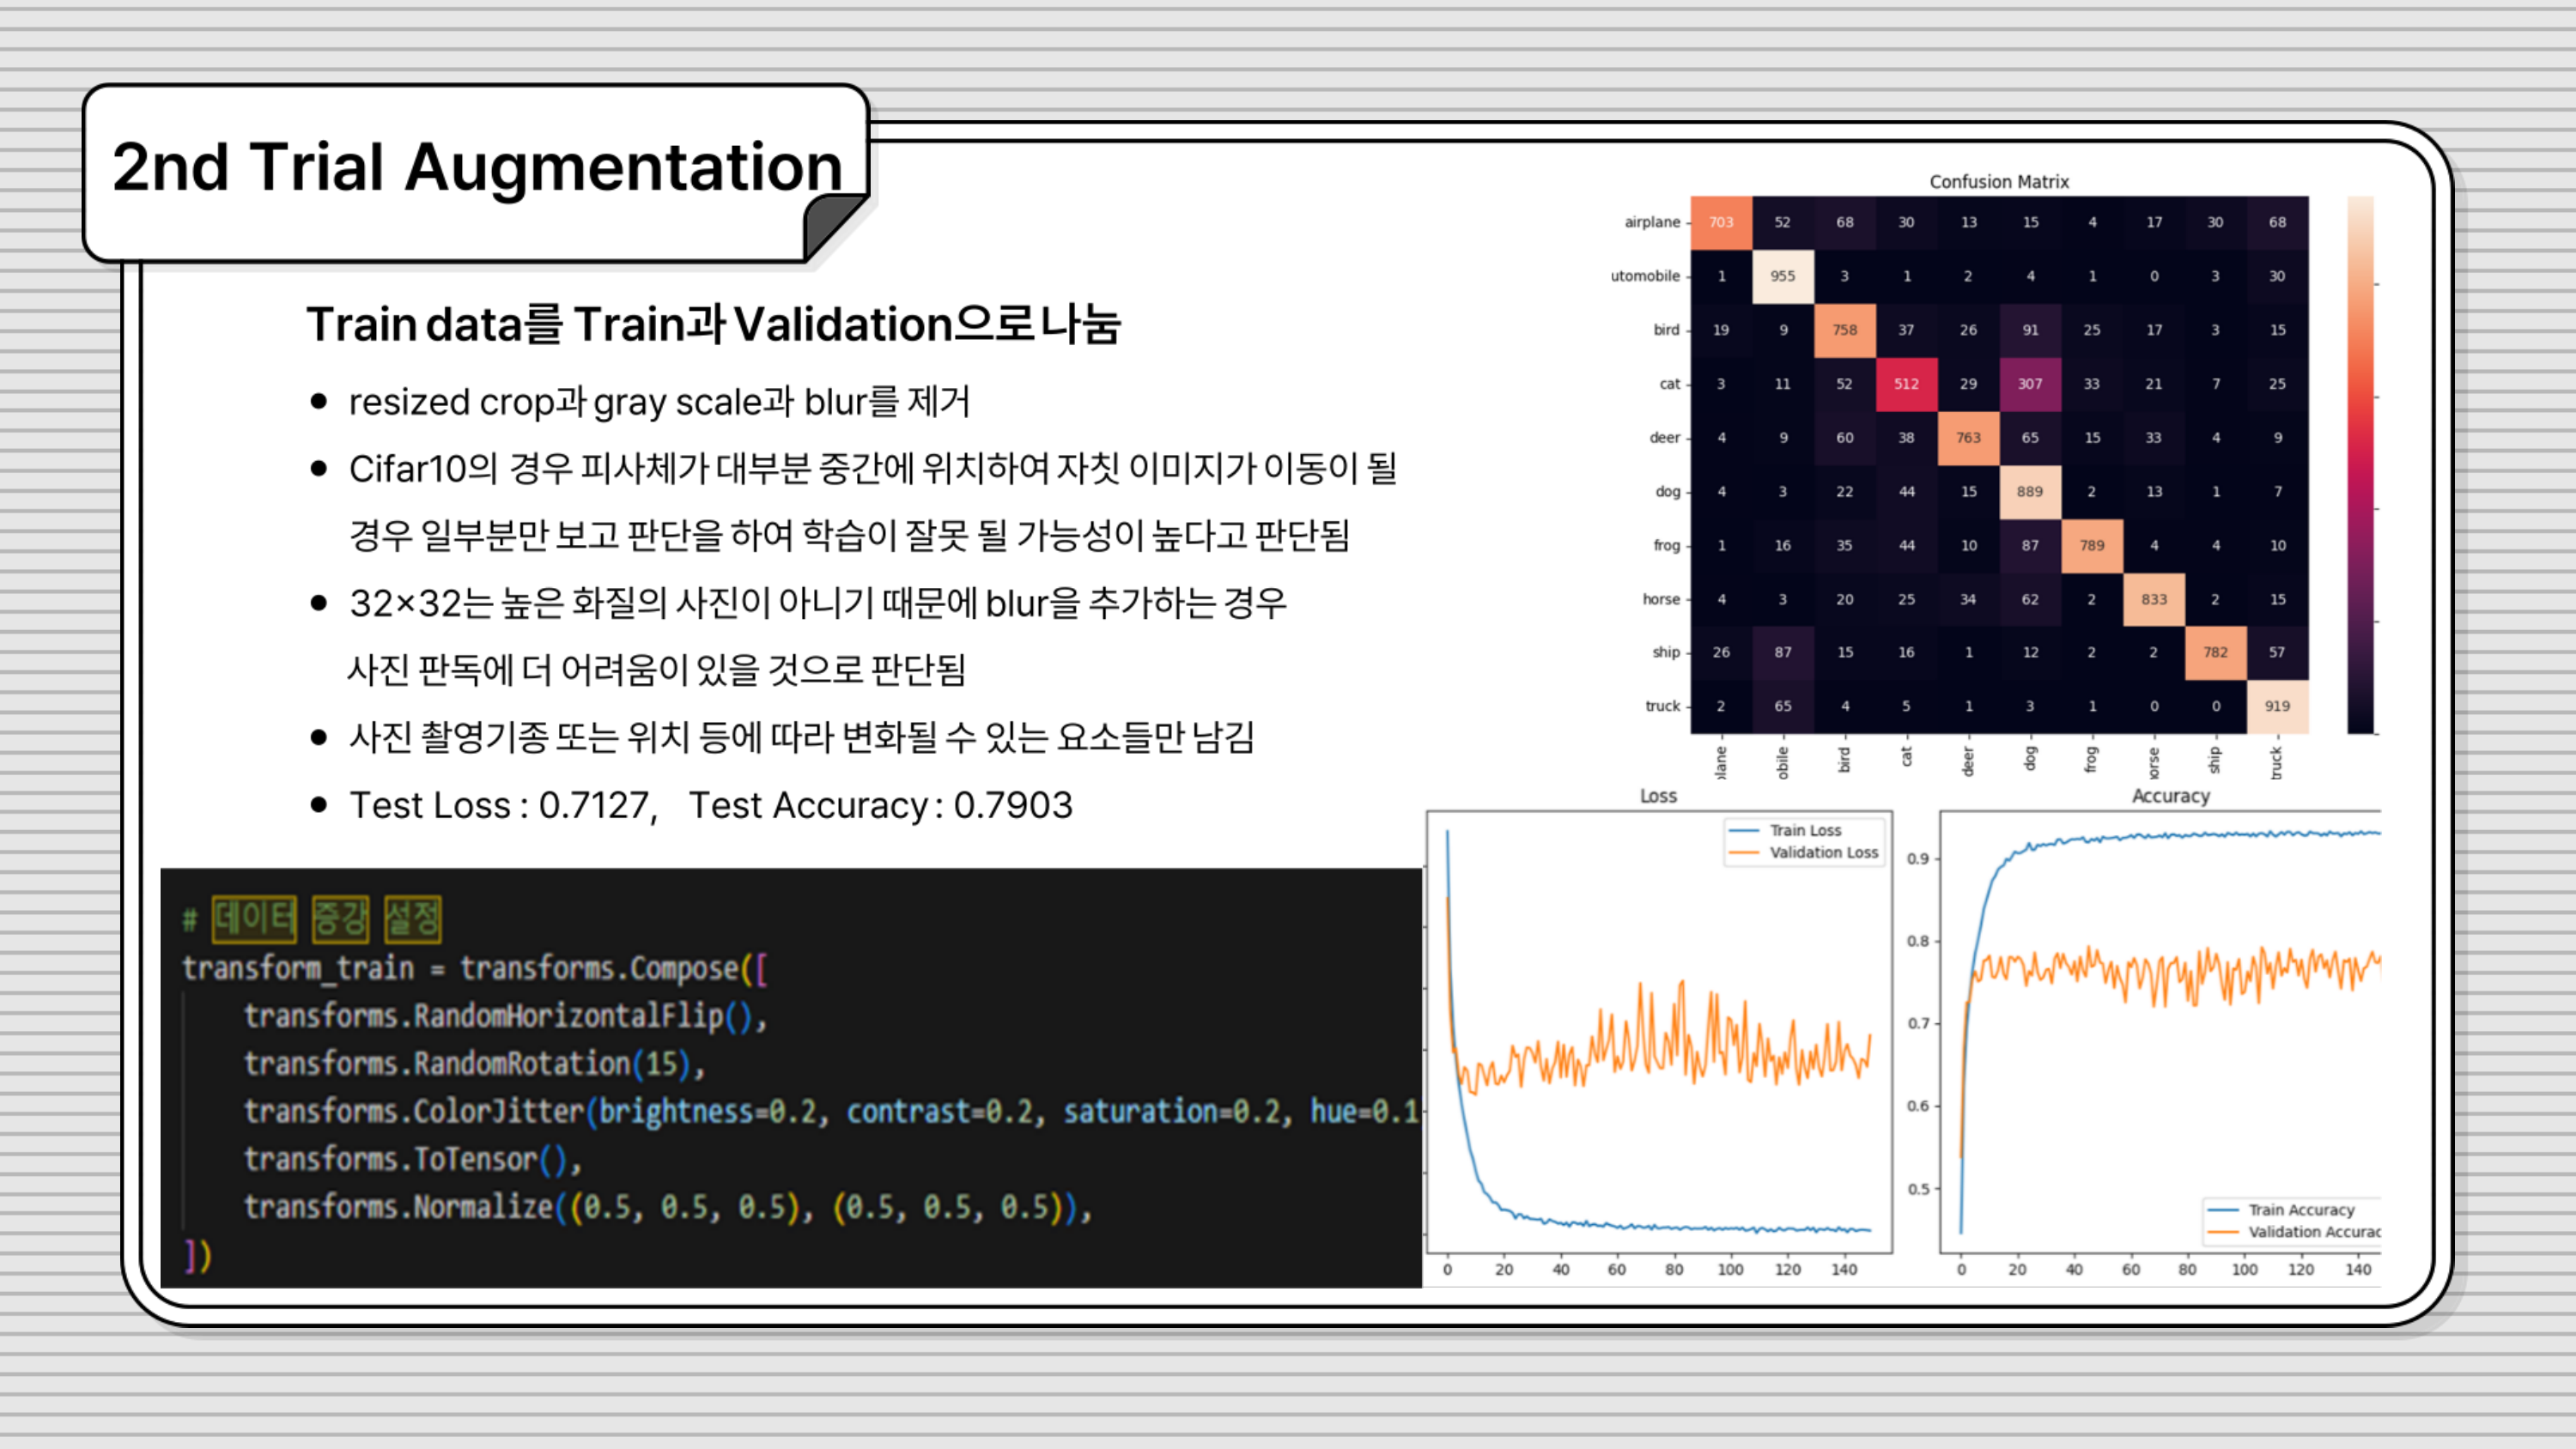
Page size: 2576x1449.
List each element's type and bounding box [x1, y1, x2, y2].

text_box [161, 860, 1425, 1288]
text_box [120, 120, 2456, 1328]
picture [289, 272, 1432, 860]
text_box [1612, 167, 2383, 779]
text_box [82, 82, 871, 264]
text_box [0, 0, 2576, 1449]
text_box [1423, 779, 2383, 1288]
